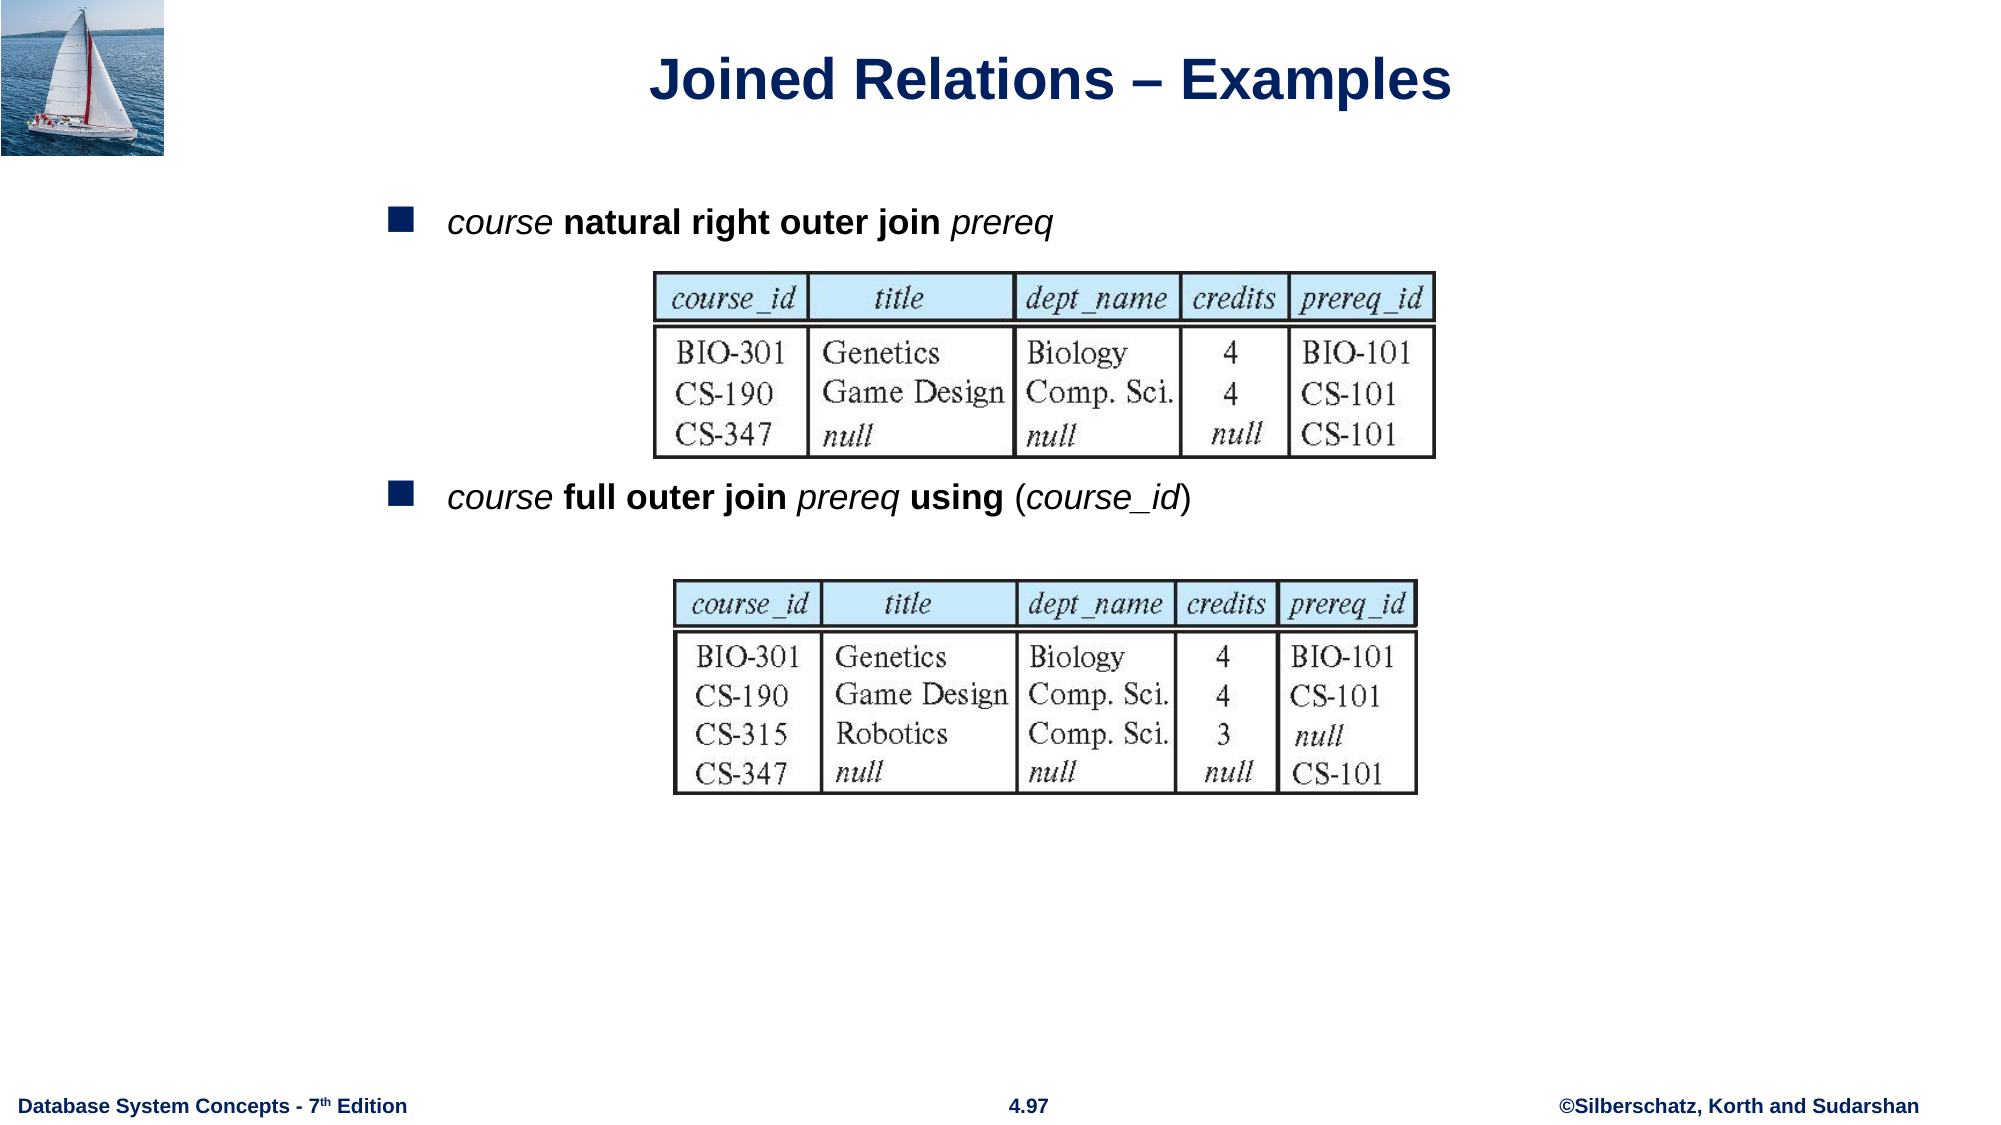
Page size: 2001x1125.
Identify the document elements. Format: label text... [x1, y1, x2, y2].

title Joined Relations – Examples [167, 18, 1935, 120]
picture [673, 579, 1418, 795]
list course natural right outer join prereq course full outer join prereq using (course_id) [376, 191, 1648, 992]
picture [653, 271, 1436, 459]
picture [1, 0, 164, 156]
